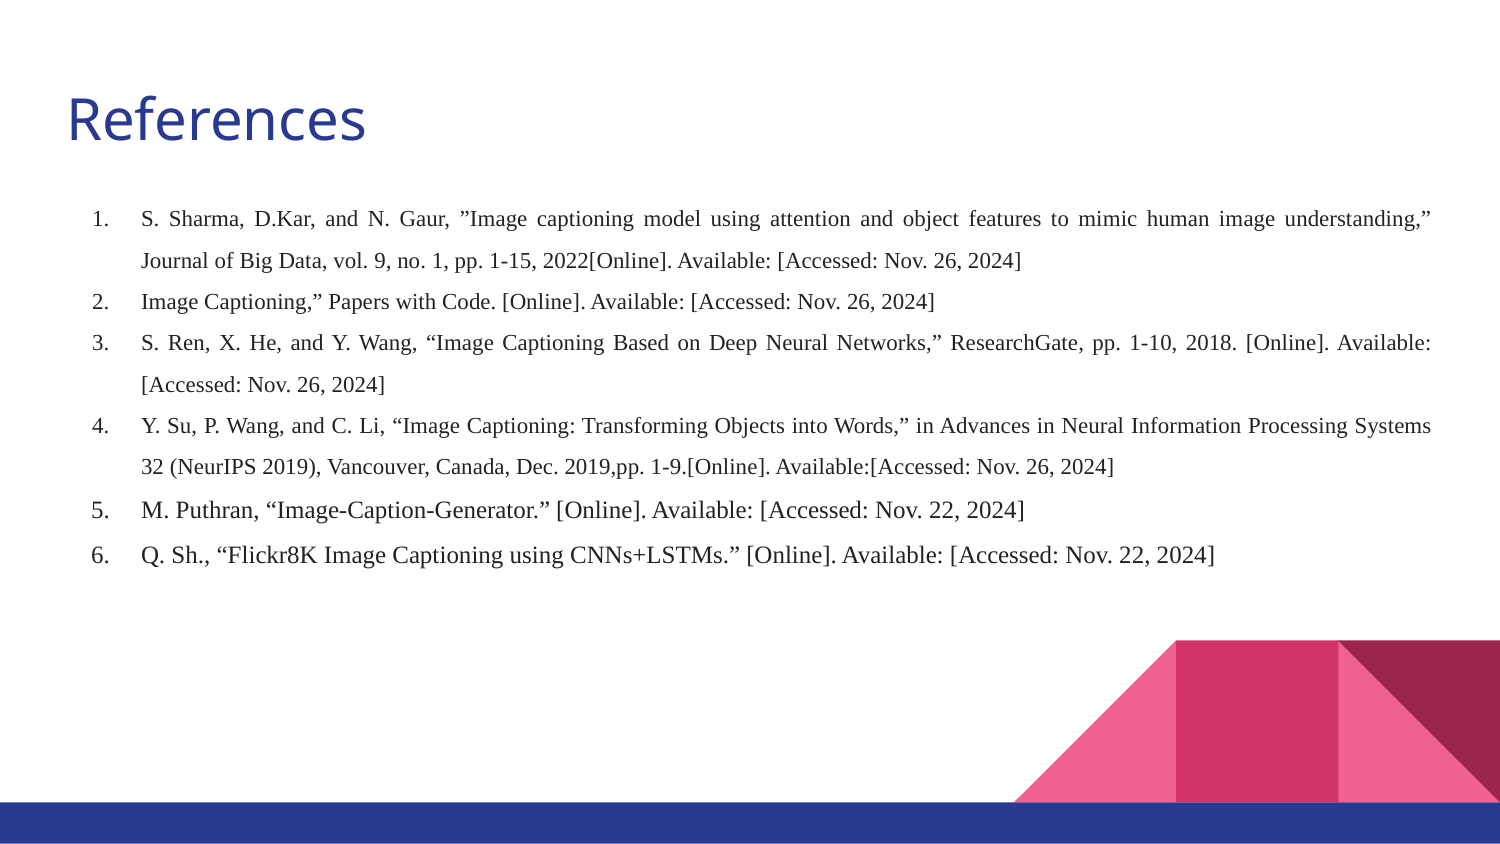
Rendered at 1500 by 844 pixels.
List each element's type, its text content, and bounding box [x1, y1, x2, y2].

title References [51, 67, 1449, 167]
list S. Sharma, D.Kar, and N. Gaur, ”Image captioning model using attention and object features to mimic human image understanding,” Journal of Big Data, vol. 9, no. 1, pp. 1-15, 2022[Online]. Available: [Accessed: Nov. 26, 2024] Image Captioning,” Papers with Code. [Online]. Available: [Accessed: Nov. 26, 2024] S. Ren, X. He, and Y. Wang, “Image Captioning Based on Deep Neural Networks,” ResearchGate, pp. 1-10, 2018. [Online]. Available: [Accessed: Nov. 26, 2024] Y. Su, P. Wang, and C. Li, “Image Captioning: Transforming Objects into Words,” in Advances in Neural Information Processing Systems 32 (NeurIPS 2019), Vancouver, Canada, Dec. 2019,pp. 1-9.[Online]. Available:[Accessed: Nov. 26, 2024] M. Puthran, “Image-Caption-Generator.” [Online]. Available: [Accessed: Nov. 22, 2024] Q. Sh., “Flickr8K Image Captioning using CNNs+LSTMs.” [Online]. Available: [Accessed: Nov. 22, 2024] [51, 175, 1449, 750]
